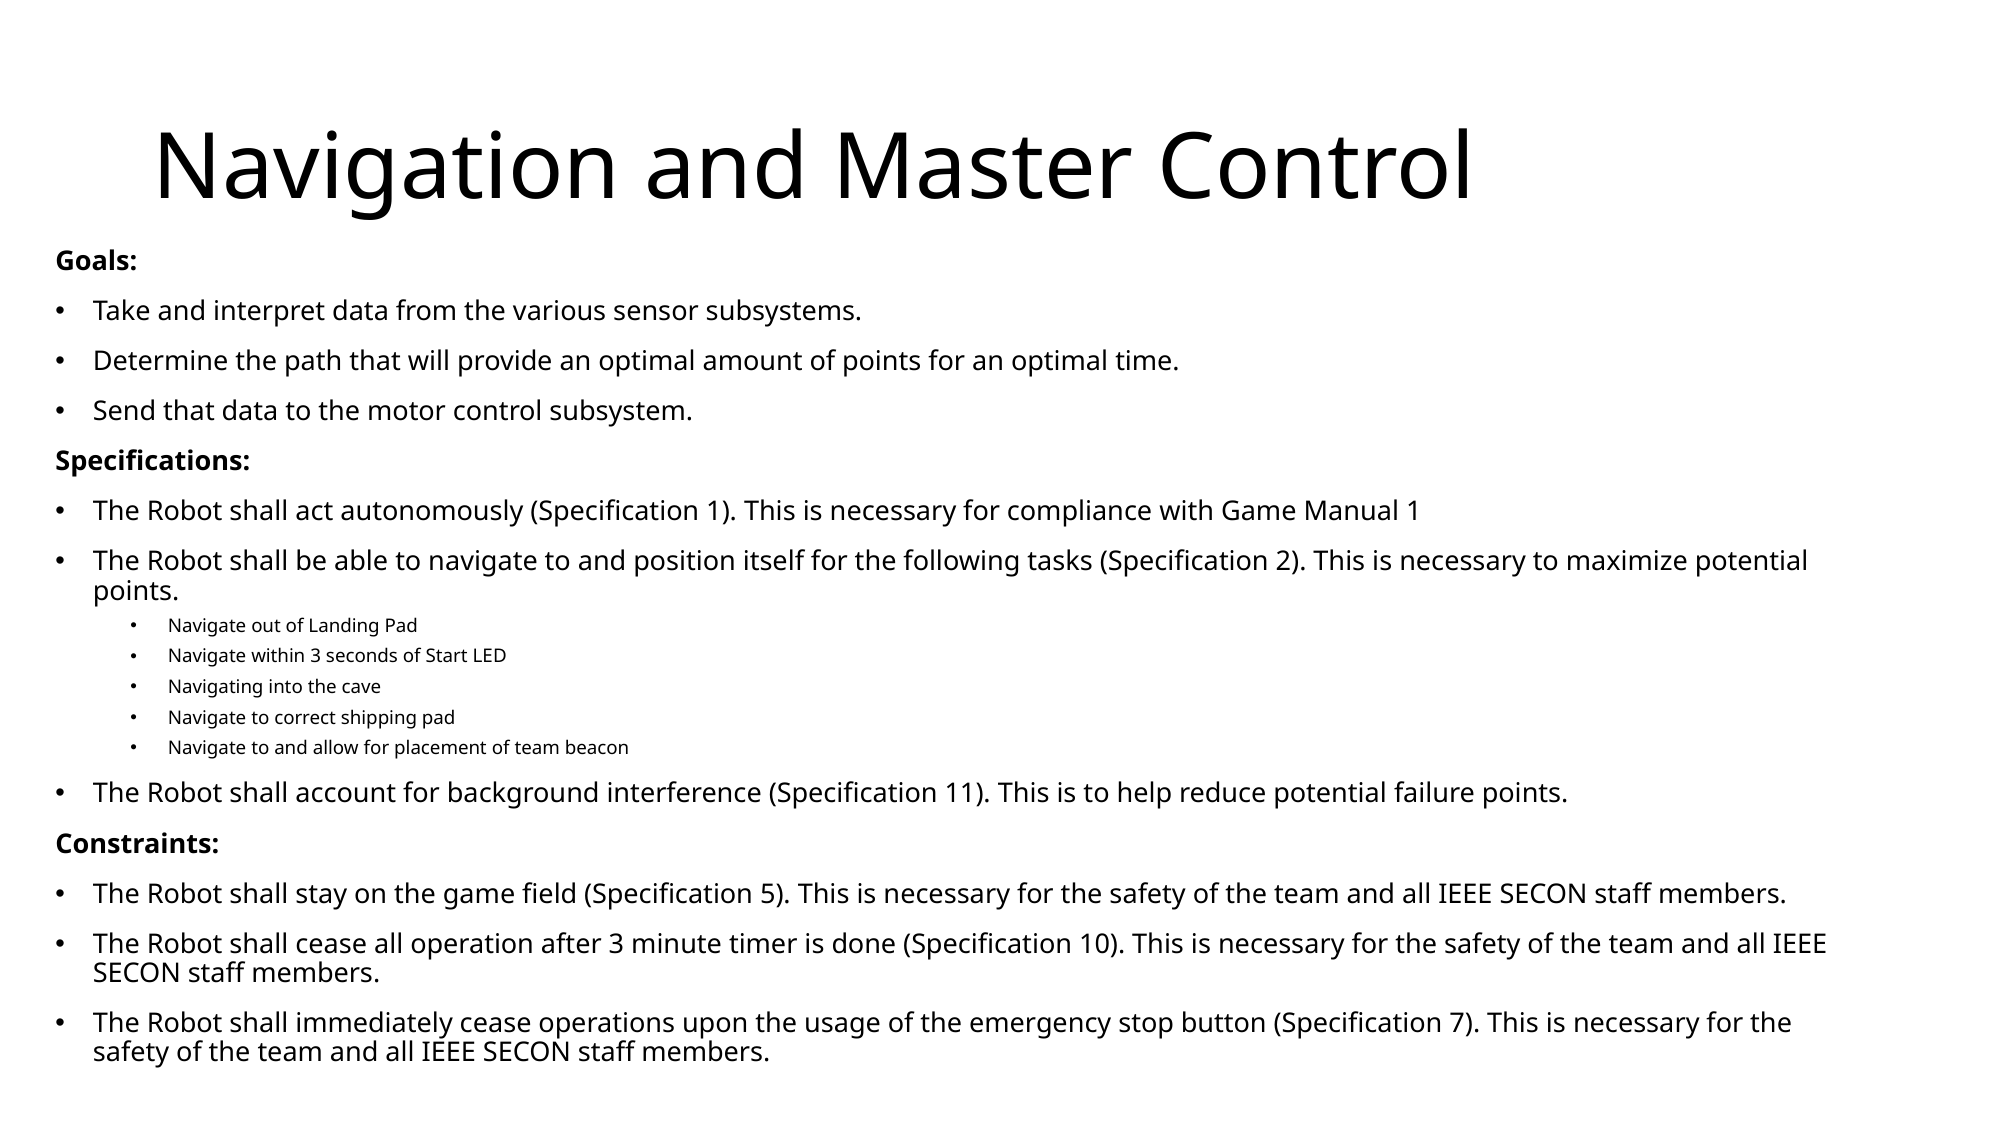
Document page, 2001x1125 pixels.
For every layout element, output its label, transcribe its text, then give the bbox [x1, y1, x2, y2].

list Goals: Take and interpret data from the various sensor subsystems. Determine the path that will provide an optimal amount of points for an optimal time. Send that data to the motor control subsystem. Specifications: The Robot shall act autonomously (Specification 1). This is necessary for compliance with Game Manual 1 The Robot shall be able to navigate to and position itself for the following tasks (Specification 2). This is necessary to maximize potential points. Navigate out of Landing Pad Navigate within 3 seconds of Start LED Navigating into the cave Navigate to correct shipping pad Navigate to and allow for placement of team beacon The Robot shall account for background interference (Specification 11). This is to help reduce potential failure points. Constraints: The Robot shall stay on the game field (Specification 5). This is necessary for the safety of the team and all IEEE SECON staff members. The Robot shall cease all operation after 3 minute timer is done (Specification 10). This is necessary for the safety of the team and all IEEE SECON staff members. The Robot shall immediately cease operations upon the usage of the emergency stop button (Specification 7). This is necessary for the safety of the team and all IEEE SECON staff members. [40, 239, 1863, 1125]
title Navigation and Master Control [137, 59, 1863, 239]
